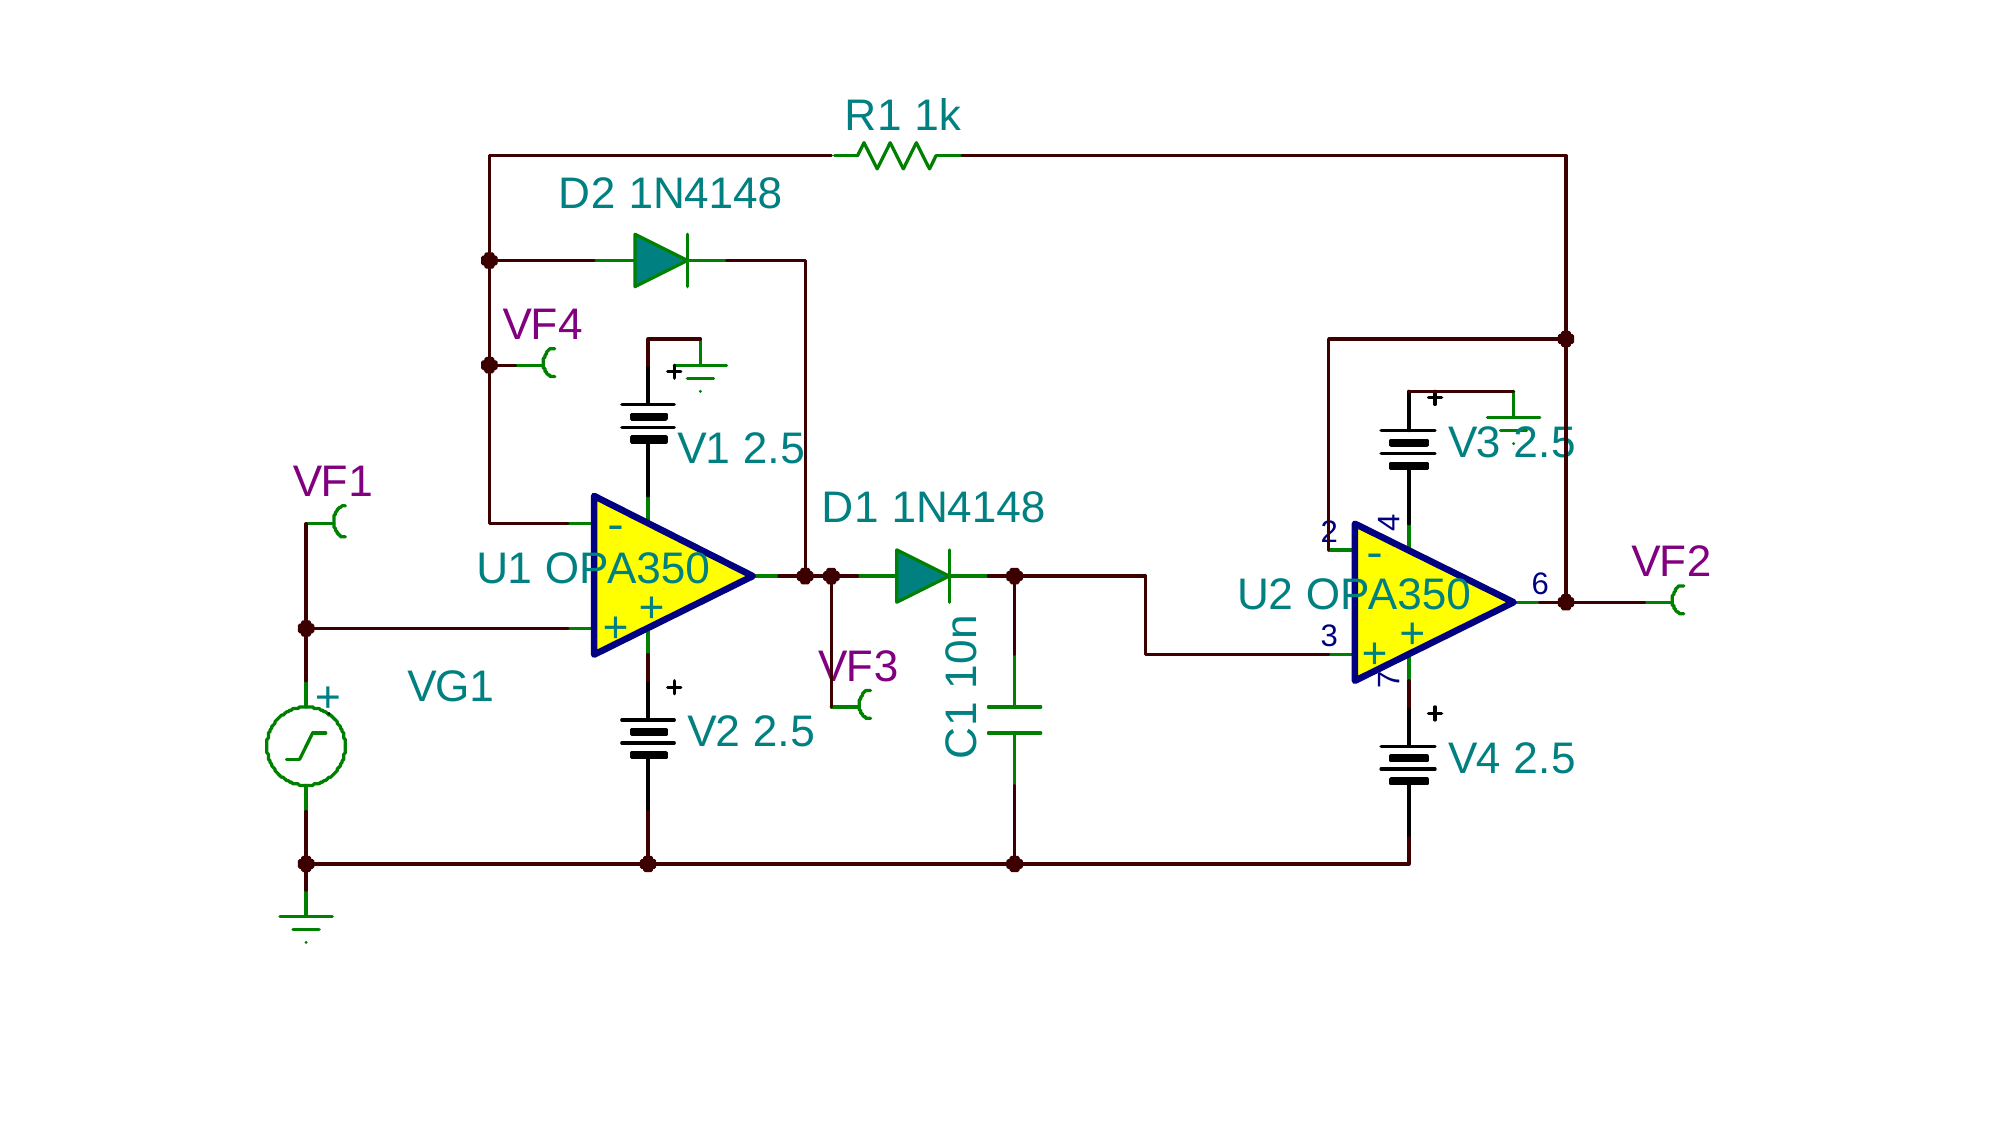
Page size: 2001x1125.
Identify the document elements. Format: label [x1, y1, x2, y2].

picture [201, 24, 1792, 1008]
